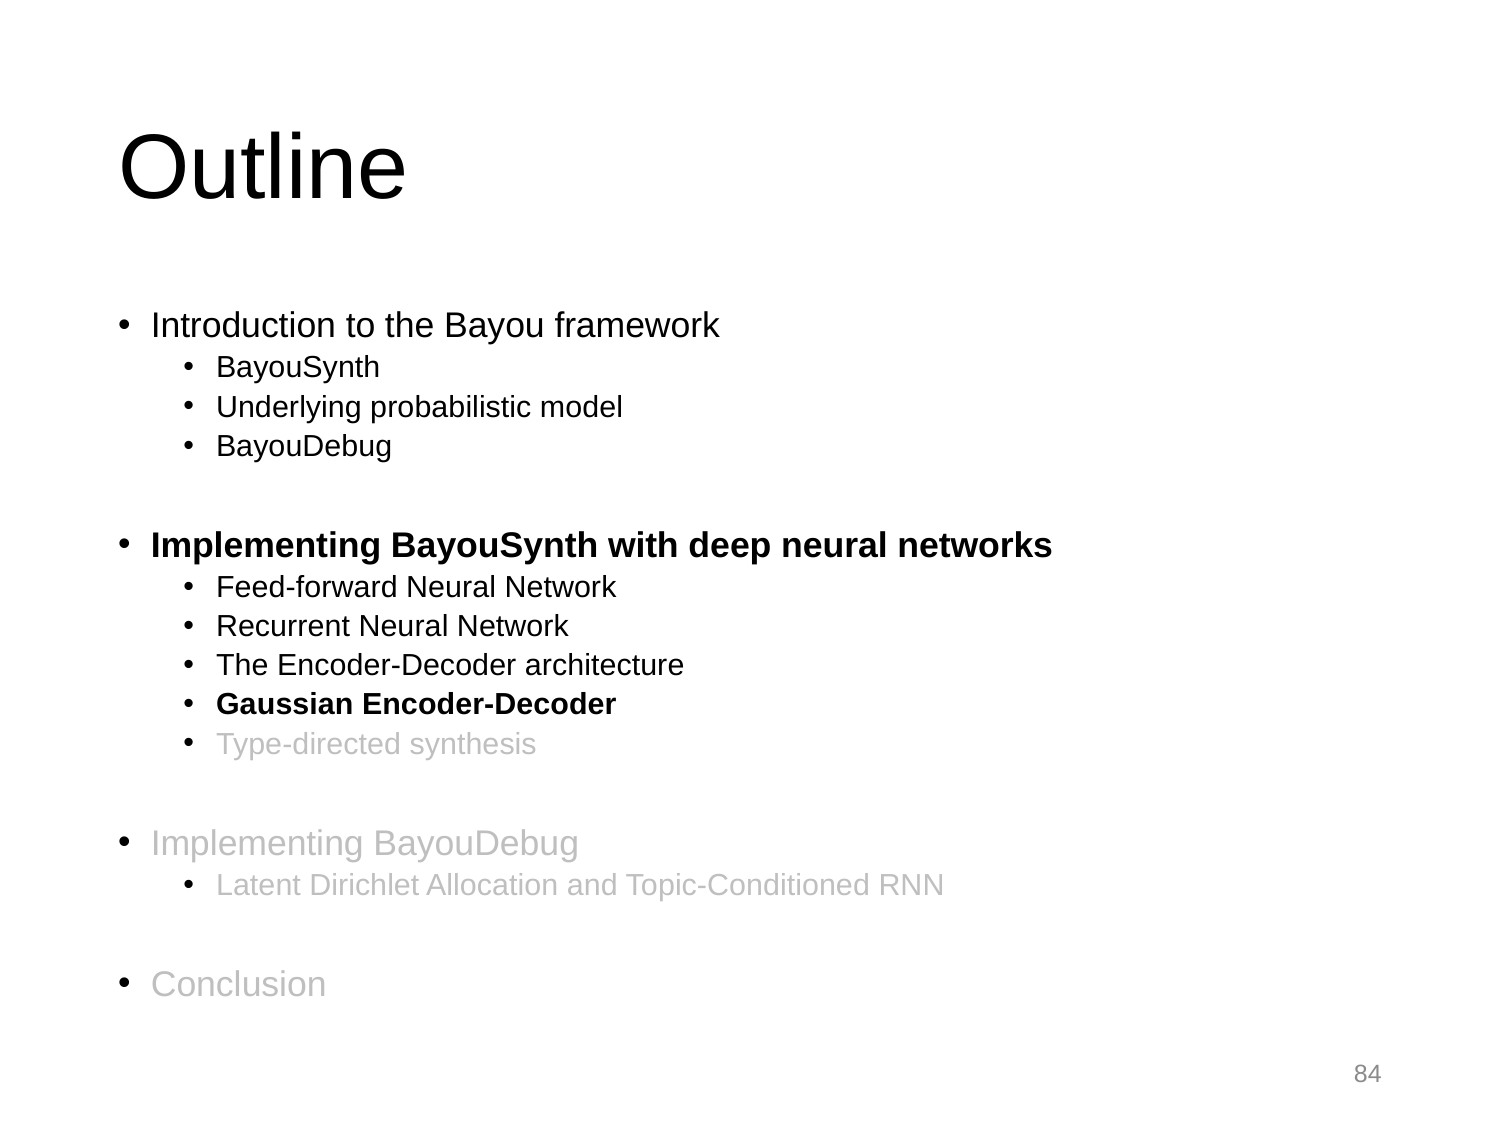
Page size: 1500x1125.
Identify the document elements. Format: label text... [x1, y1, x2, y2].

slide_number 84 [1059, 1042, 1397, 1103]
list Introduction to the Bayou framework BayouSynth Underlying probabilistic model BayouDebug Implementing BayouSynth with deep neural networks Feed-forward Neural Network Recurrent Neural Network The Encoder-Decoder architecture Gaussian Encoder-Decoder Type-directed synthesis Implementing BayouDebug Latent Dirichlet Allocation and Topic-Conditioned RNN Conclusion [103, 299, 1397, 1014]
title Outline [103, 59, 1397, 278]
